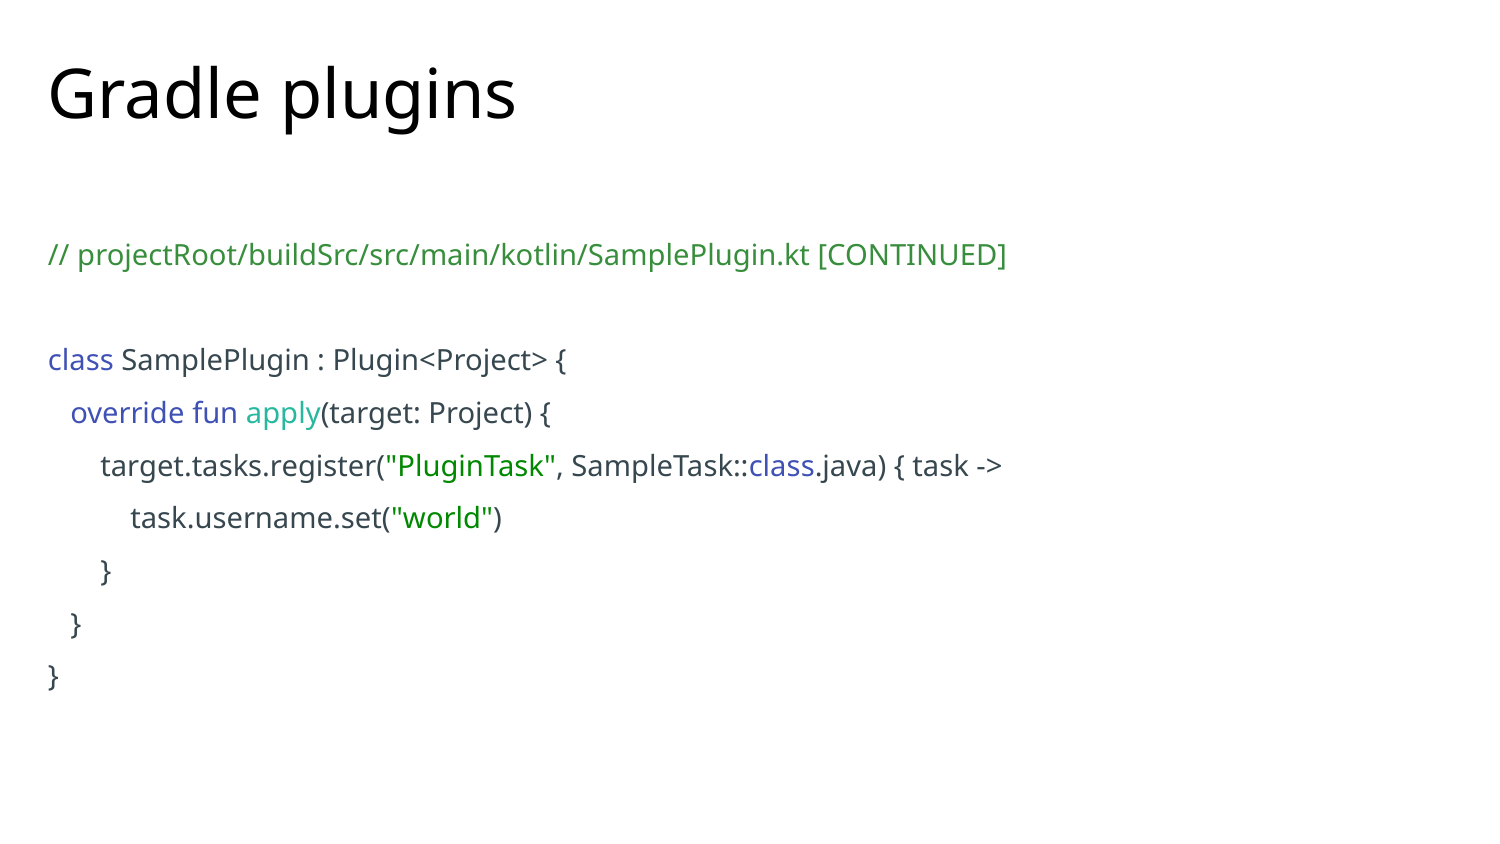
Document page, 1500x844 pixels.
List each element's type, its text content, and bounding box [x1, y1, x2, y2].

list // projectRoot/buildSrc/src/main/kotlin/SamplePlugin.kt [CONTINUED] class SamplePlugin : Plugin<Project> { override fun apply(target: Project) { target.tasks.register("PluginTask", SampleTask::class.java) { task -> task.username.set("world") } } } [48, 218, 1430, 648]
title Gradle plugins [48, 48, 1443, 123]
